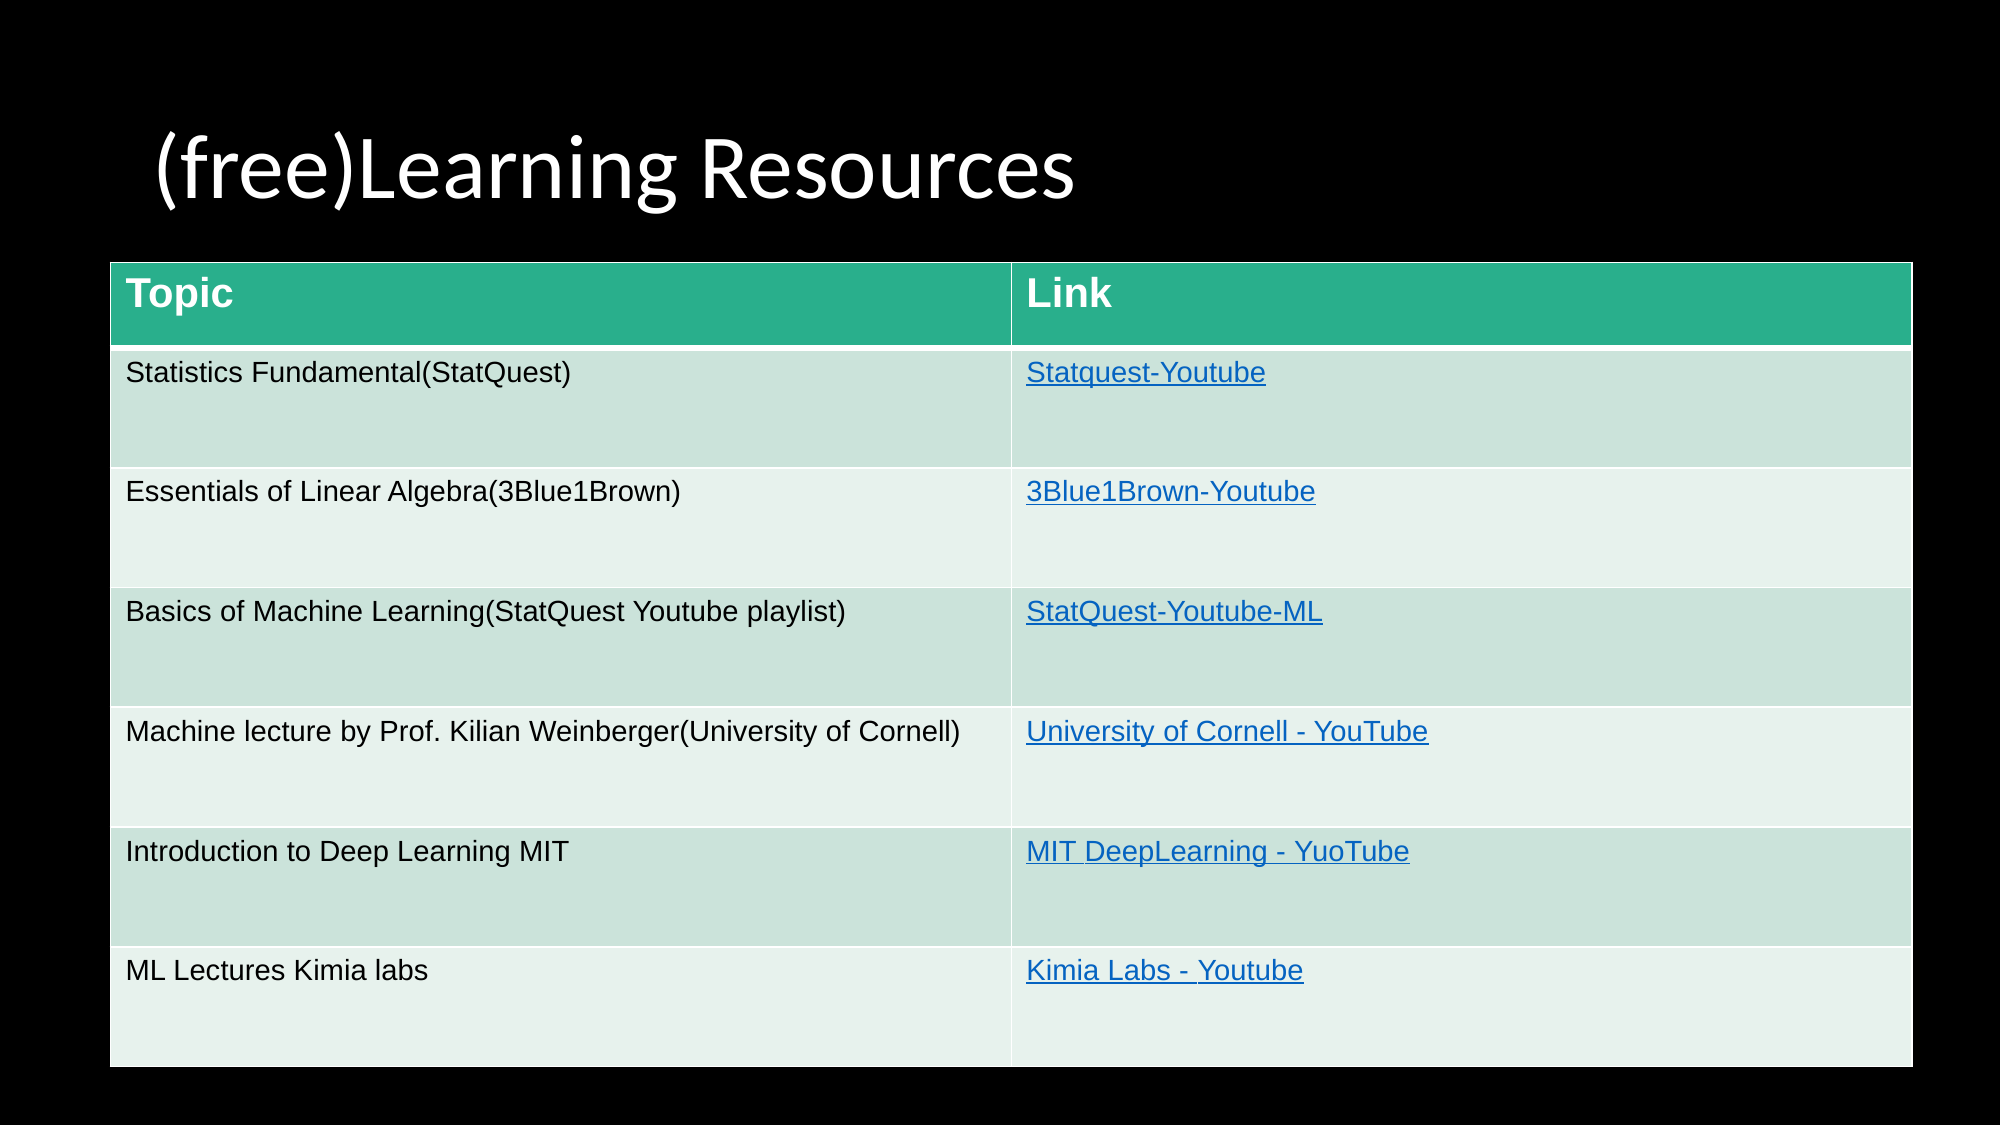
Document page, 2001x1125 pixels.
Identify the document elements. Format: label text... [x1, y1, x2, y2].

table_cell Statquest-Youtube [1012, 351, 1911, 467]
table_cell University of Cornell - YouTube [1012, 708, 1911, 826]
table_cell Introduction to Deep Learning MIT [111, 828, 1011, 946]
table_cell StatQuest-Youtube-ML [1012, 588, 1911, 706]
table_cell Basics of Machine Learning(StatQuest Youtube playlist) [111, 588, 1011, 706]
table_cell Machine lecture by Prof. Kilian Weinberger(University of Cornell) [111, 708, 1011, 826]
title (free)Learning Resources [137, 59, 1863, 262]
table_header Link [1012, 263, 1911, 345]
table_cell MIT DeepLearning - YuoTube [1012, 828, 1911, 946]
table_cell 3Blue1Brown-Youtube [1012, 469, 1911, 587]
table_cell Kimia Labs - Youtube [1012, 948, 1911, 1066]
table_header Topic [111, 263, 1011, 345]
table_cell ML Lectures Kimia labs [111, 948, 1011, 1066]
table_cell Essentials of Linear Algebra(3Blue1Brown) [111, 469, 1011, 587]
table_cell Statistics Fundamental(StatQuest) [111, 351, 1011, 467]
